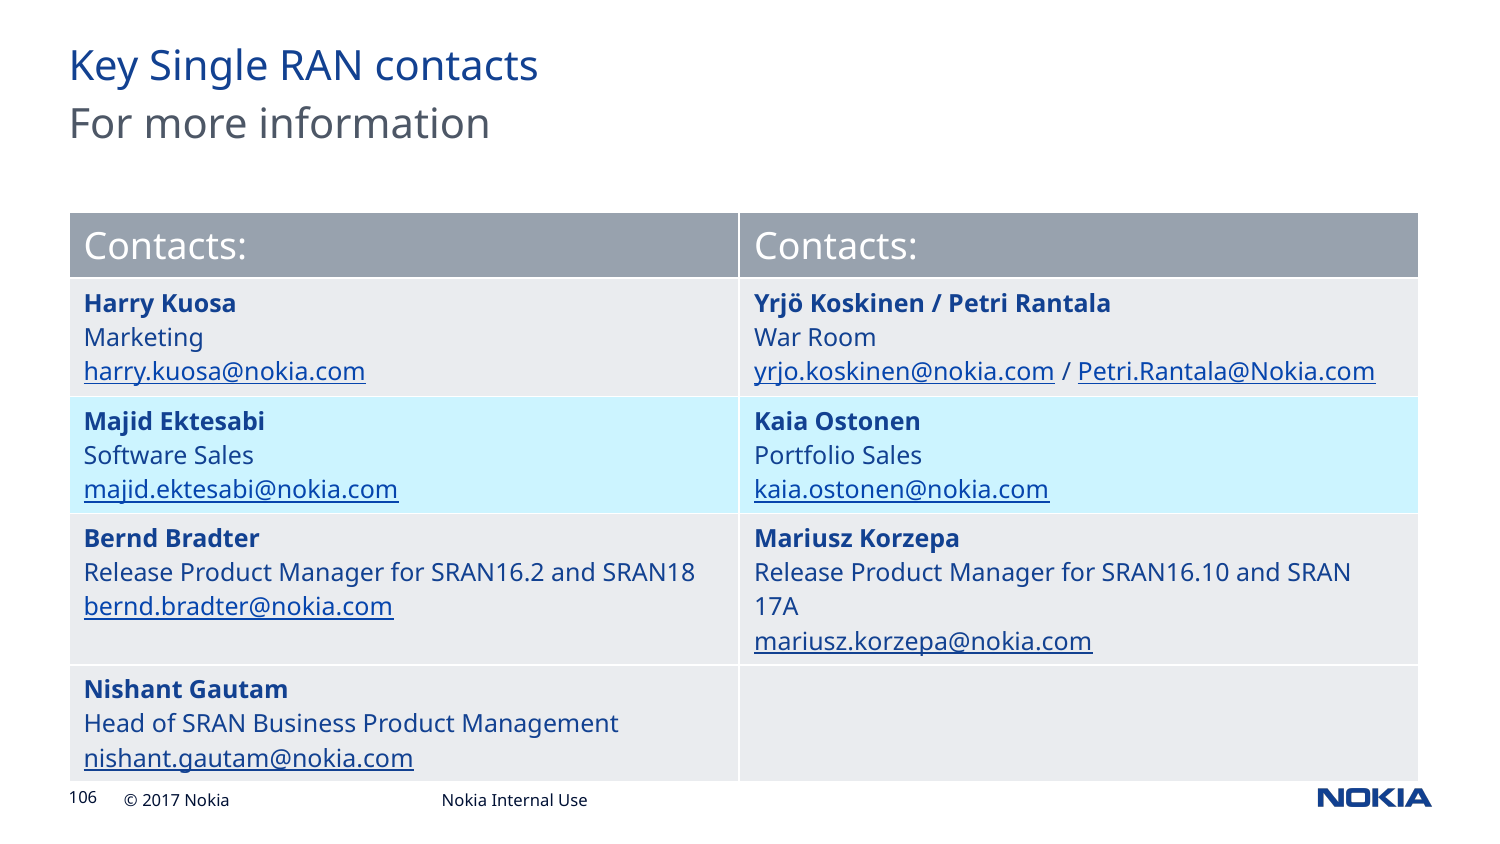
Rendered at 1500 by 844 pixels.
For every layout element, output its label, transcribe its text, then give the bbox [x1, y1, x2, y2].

table_cell [740, 666, 1418, 781]
table_cell Bernd Bradter Release Product Manager for SRAN16.2 and SRAN18 bernd.bradter@nokia.com [70, 514, 738, 664]
table_cell Nishant Gautam Head of SRAN Business Product Management nishant.gautam@nokia.com [70, 666, 738, 781]
table_cell Majid Ektesabi Software Sales majid.ektesabi@nokia.com [70, 397, 738, 513]
footer Nokia Internal Use [441, 790, 866, 811]
table_cell Kaia Ostonen Portfolio Sales kaia.ostonen@nokia.com [740, 397, 1418, 513]
table_header Contacts: [70, 213, 738, 277]
table_cell Harry Kuosa Marketing harry.kuosa@nokia.com [70, 279, 738, 396]
table_cell Mariusz Korzepa Release Product Manager for SRAN16.10 and SRAN 17A mariusz.korzepa@nokia.com [740, 514, 1418, 664]
table_header Contacts: [740, 213, 1418, 277]
text_box Key Single RAN contacts [68, 38, 1432, 90]
list For more information [68, 96, 1432, 148]
table_cell Yrjö Koskinen / Petri Rantala War Room yrjo.koskinen@nokia.com / Petri.Rantala@Nokia.com [740, 279, 1418, 396]
picture [1292, 762, 1458, 833]
